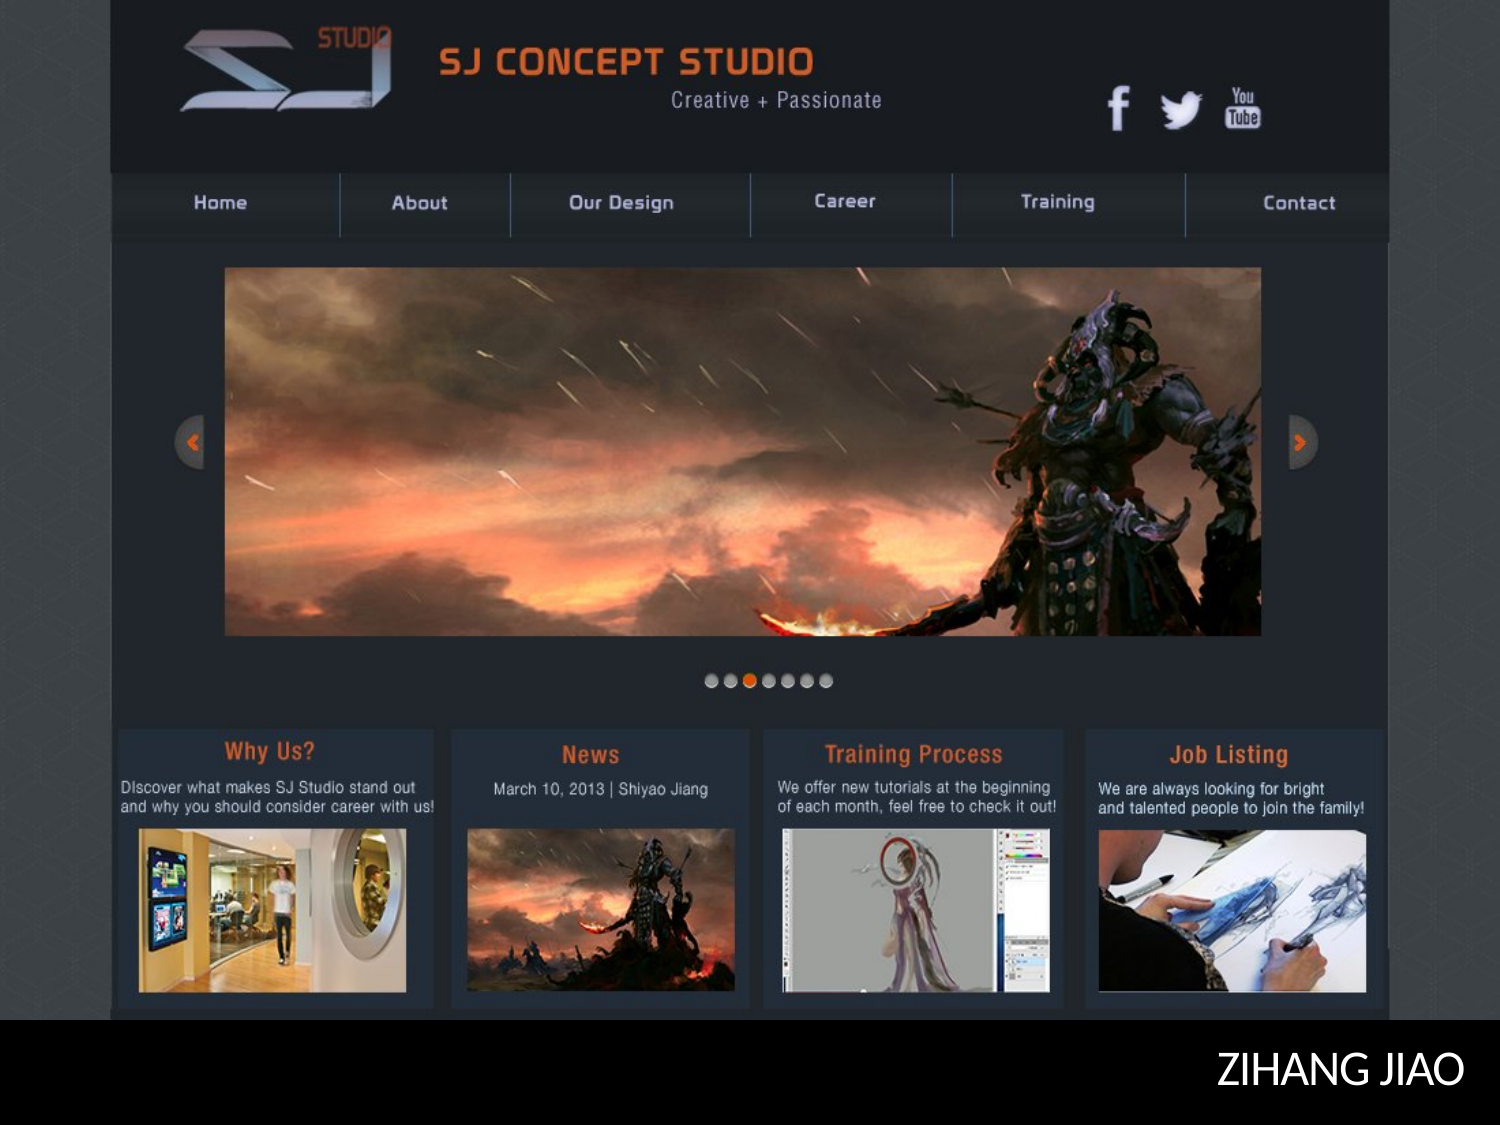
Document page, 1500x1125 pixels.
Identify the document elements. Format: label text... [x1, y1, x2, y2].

picture [0, 0, 1500, 1020]
text_box Zihang Jiao [317, 1029, 1481, 1125]
